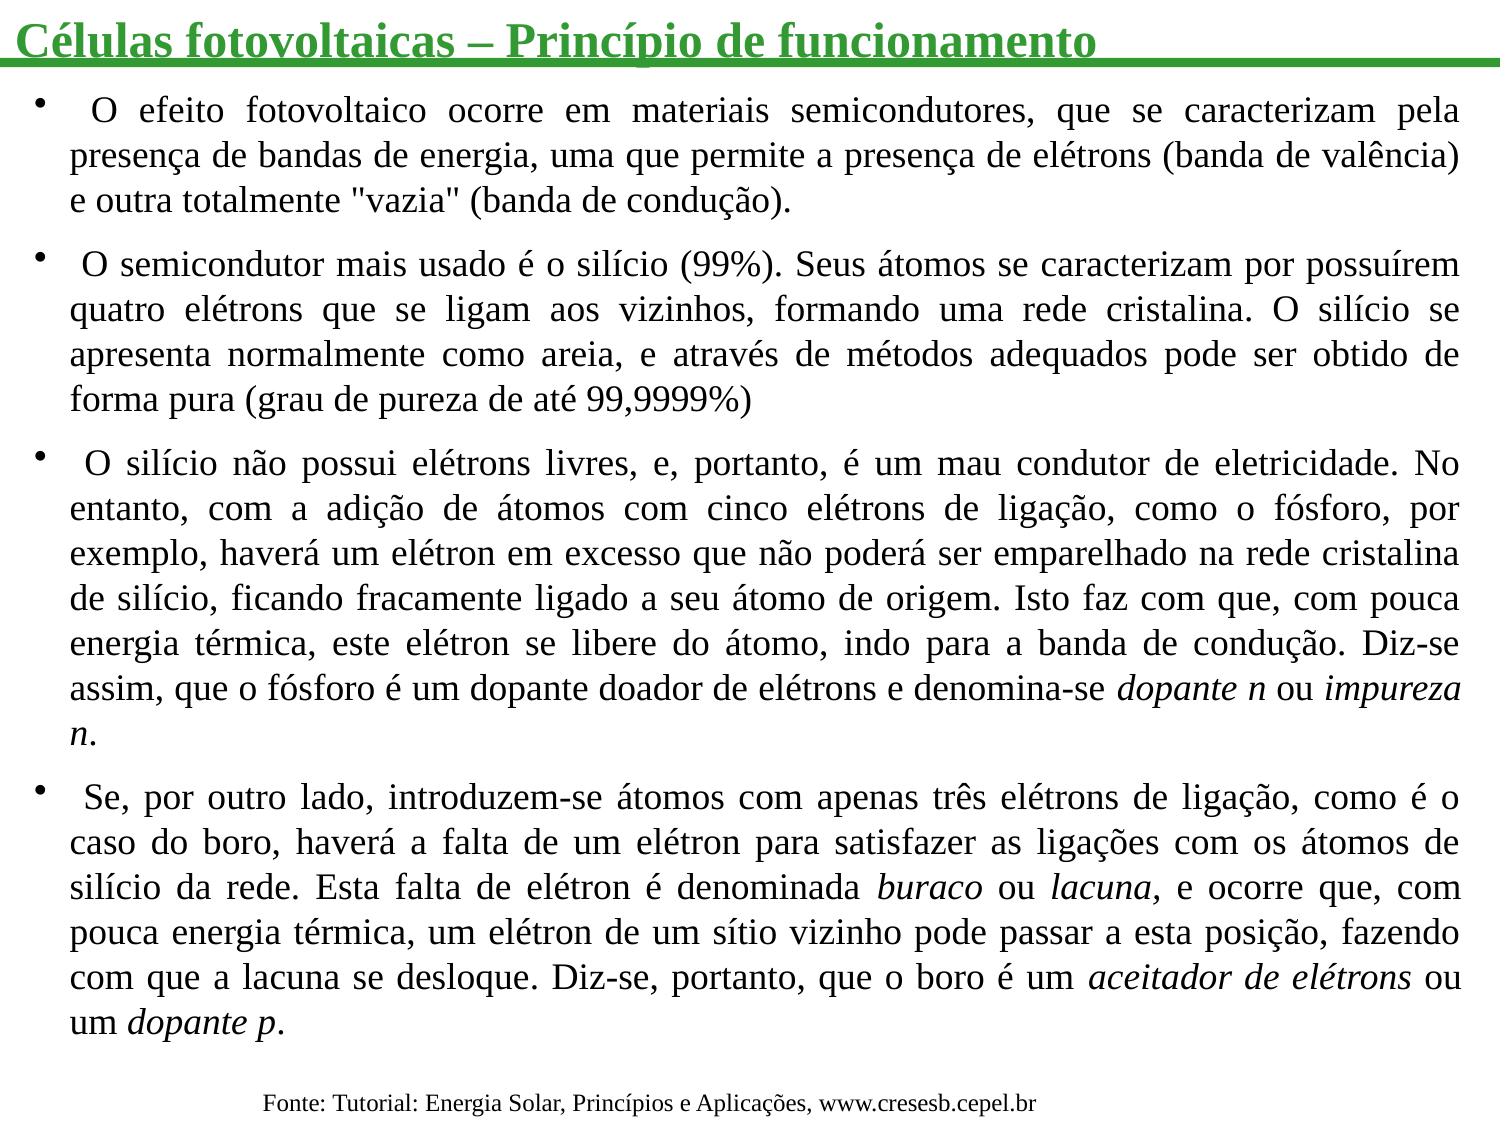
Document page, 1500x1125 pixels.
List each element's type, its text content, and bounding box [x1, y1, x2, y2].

text_box Células fotovoltaicas – Princípio de funcionamento [0, 0, 1500, 75]
text_box O efeito fotovoltaico ocorre em materiais semicondutores, que se caracterizam pela presença de bandas de energia, uma que permite a presença de elétrons (banda de valência) e outra totalmente "vazia" (banda de condução). O semicondutor mais usado é o silício (99%). Seus átomos se caracterizam por possuírem quatro elétrons que se ligam aos vizinhos, formando uma rede cristalina. O silício se apresenta normalmente como areia, e através de métodos adequados pode ser obtido de forma pura (grau de pureza de até 99,9999%) O silício não possui elétrons livres, e, portanto, é um mau condutor de eletricidade. No entanto, com a adição de átomos com cinco elétrons de ligação, como o fósforo, por exemplo, haverá um elétron em excesso que não poderá ser emparelhado na rede cristalina de silício, ficando fracamente ligado a seu átomo de origem. Isto faz com que, com pouca energia térmica, este elétron se libere do átomo, indo para a banda de condução. Diz-se assim, que o fósforo é um dopante doador de elétrons e denomina-se dopante n ou impureza n. Se, por outro lado, introduzem-se átomos com apenas três elétrons de ligação, como é o caso do boro, haverá a falta de um elétron para satisfazer as ligações com os átomos de silício da rede. Esta falta de elétron é denominada buraco ou lacuna, e ocorre que, com pouca energia térmica, um elétron de um sítio vizinho pode passar a esta posição, fazendo com que a lacuna se desloque. Diz-se, portanto, que o boro é um aceitador de elétrons ou um dopante p. [19, 78, 1477, 1050]
text_box Fonte: Tutorial: Energia Solar, Princípios e Aplicações, www.cresesb.cepel.br [247, 1079, 1053, 1124]
